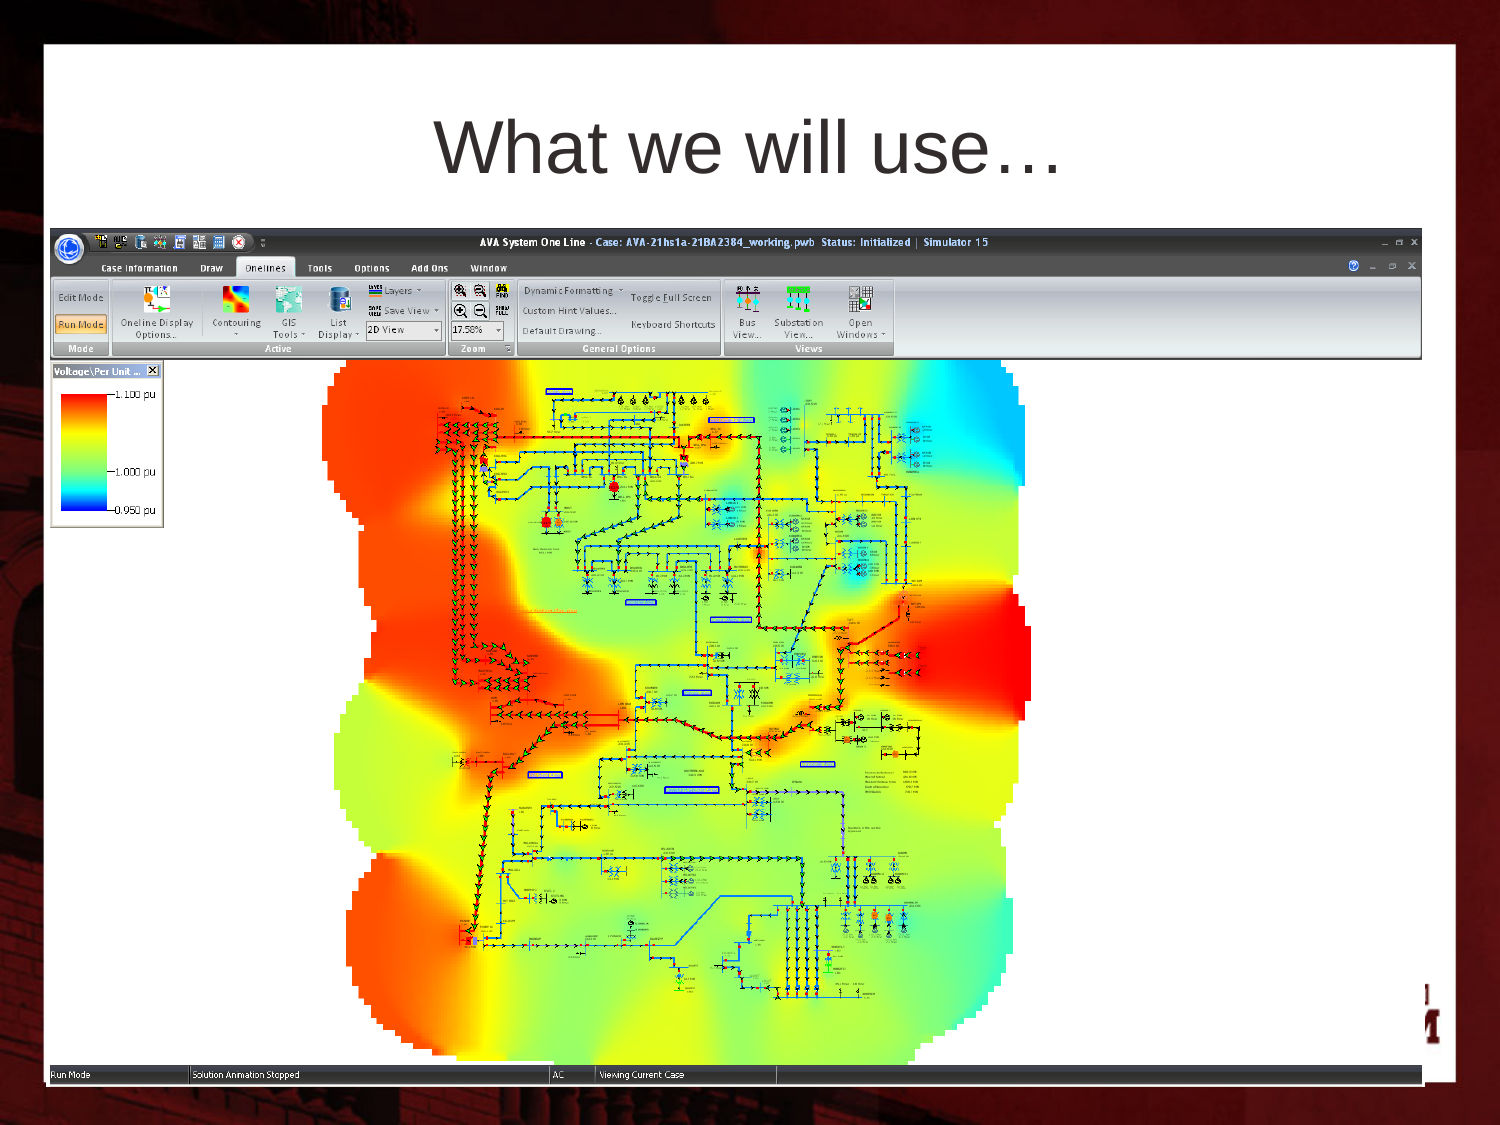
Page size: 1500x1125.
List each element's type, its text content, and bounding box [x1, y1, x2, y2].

title What we will use… [74, 53, 1426, 224]
picture [0, 0, 1500, 1125]
